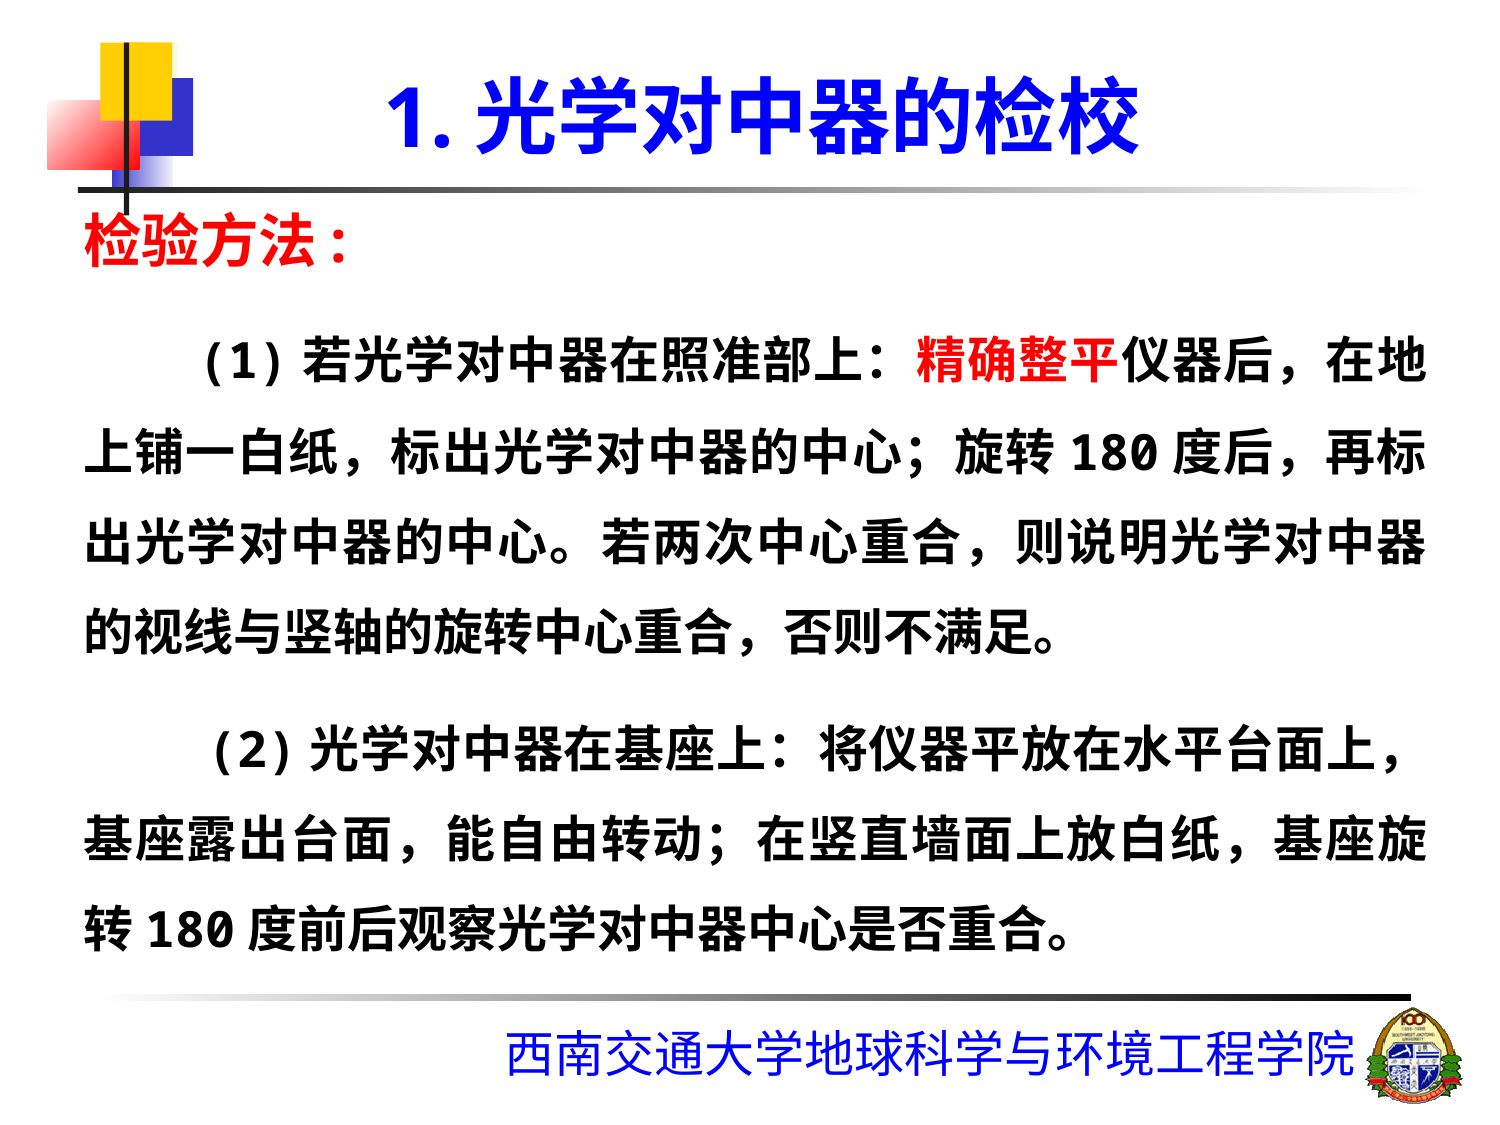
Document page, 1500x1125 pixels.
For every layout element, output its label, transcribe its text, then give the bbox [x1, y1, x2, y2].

title 1.光学对中器的检校 [135, 54, 1388, 173]
list 检验方法: (1)若光学对中器在照准部上：精确整平仪器后，在地上铺一白纸，标出光学对中器的中心；旋转180度后，再标出光学对中器的中心。若两次中心重合，则说明光学对中器的视线与竖轴的旋转中心重合，否则不满足。 (2)光学对中器在基座上：将仪器平放在水平台面上，基座露出台面，能自由转动；在竖直墙面上放白纸，基座旋转180度前后观察光学对中器中心是否重合。 [68, 196, 1443, 965]
picture [1364, 1005, 1465, 1106]
